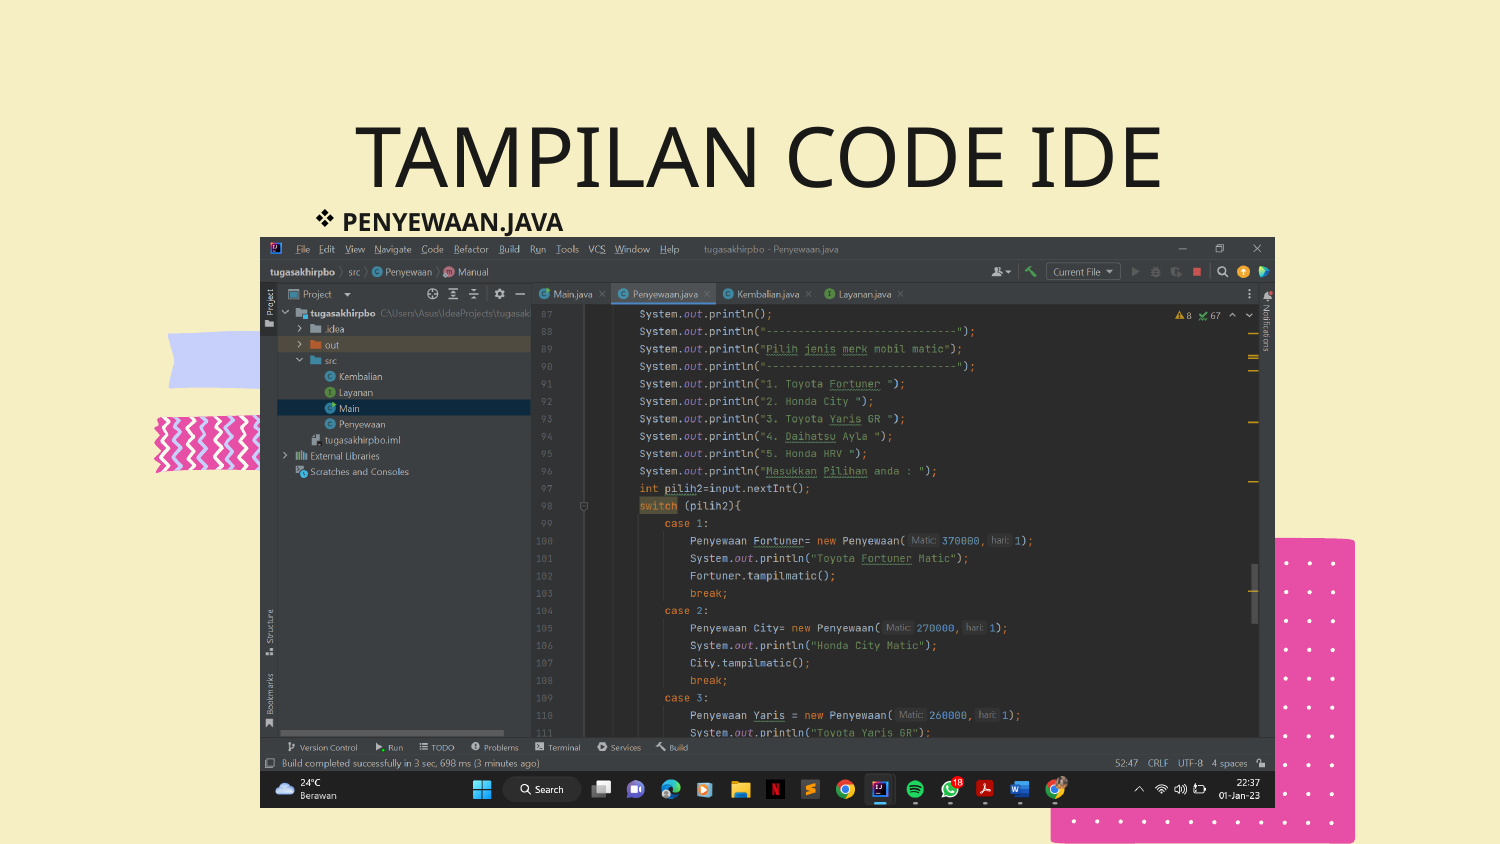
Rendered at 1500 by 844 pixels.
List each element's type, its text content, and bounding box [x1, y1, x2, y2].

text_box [167, 330, 255, 390]
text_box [1050, 534, 1356, 844]
picture [260, 237, 1275, 808]
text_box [153, 412, 255, 474]
text_box PENYEWAAN.JAVA [177, 200, 701, 237]
text_box TAMPILAN CODE IDE [188, 84, 1333, 226]
